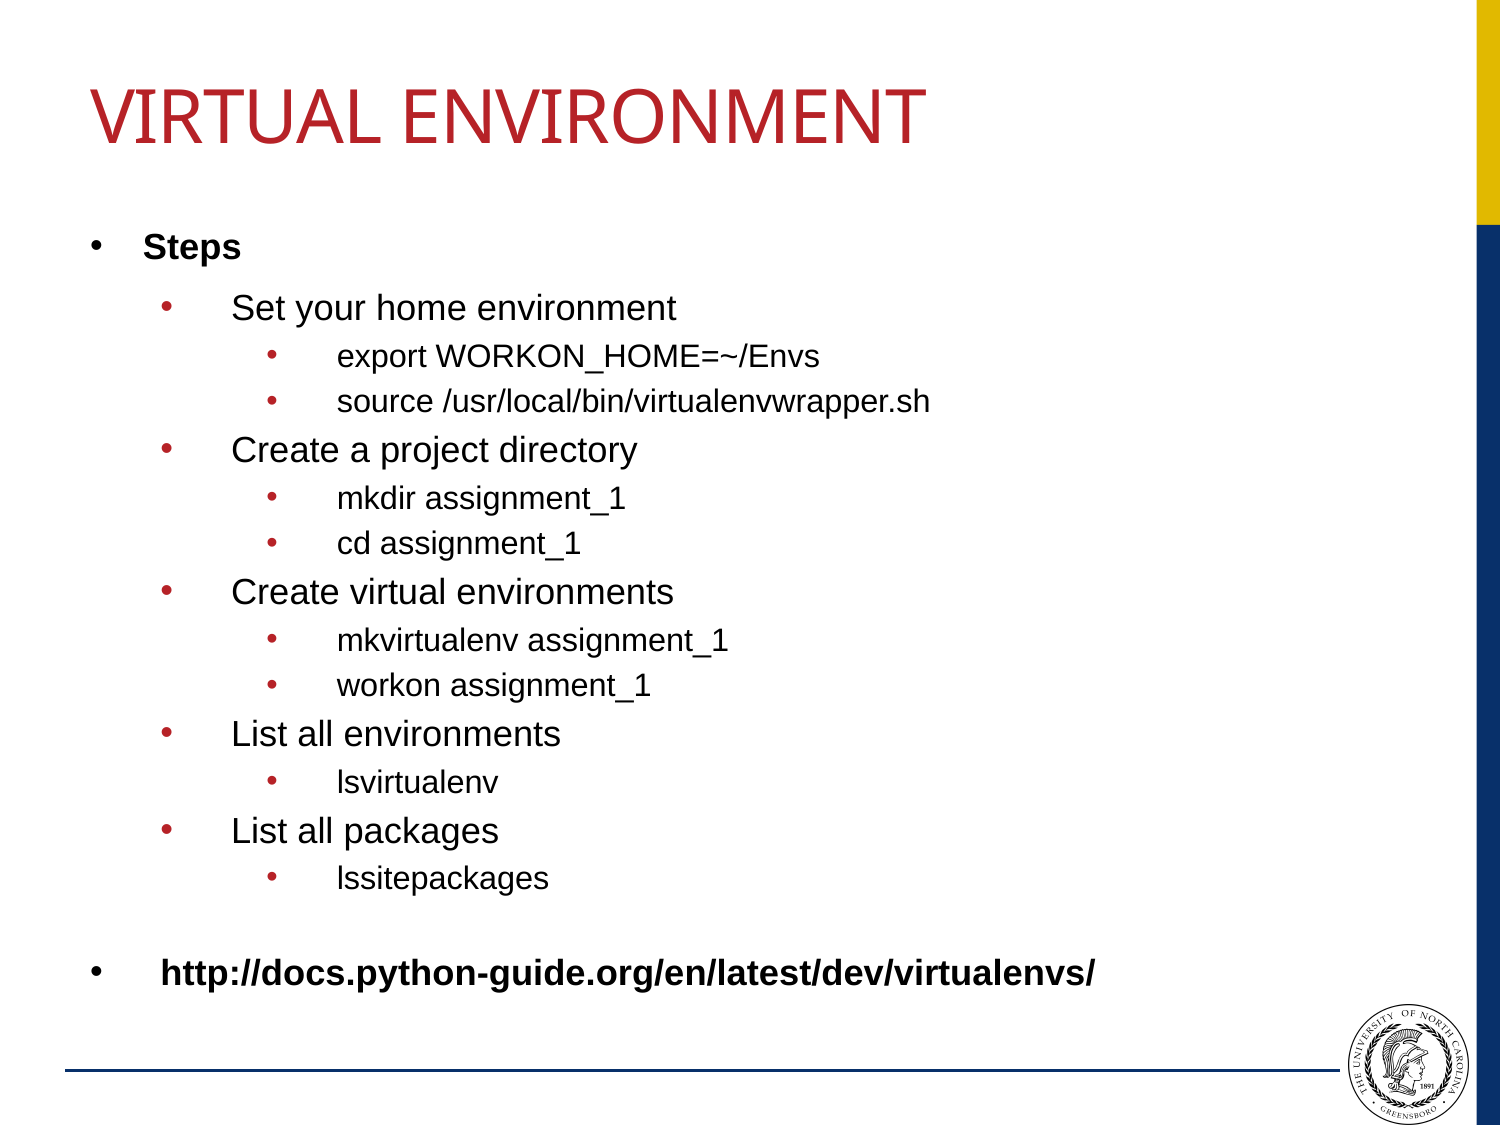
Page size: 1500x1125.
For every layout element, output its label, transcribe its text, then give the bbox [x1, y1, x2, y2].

picture [1348, 1004, 1469, 1125]
title Virtual Environment [75, 25, 1325, 167]
list Steps Set your home environment export WORKON_HOME=~/Envs source /usr/local/bin/virtualenvwrapper.sh Create a project directory mkdir assignment_1 cd assignment_1 Create virtual environments mkvirtualenv assignment_1 workon assignment_1 List all environments lsvirtualenv List all packages lssitepackages http://docs.python-guide.org/en/latest/dev/virtualenvs/ [75, 215, 1325, 1005]
